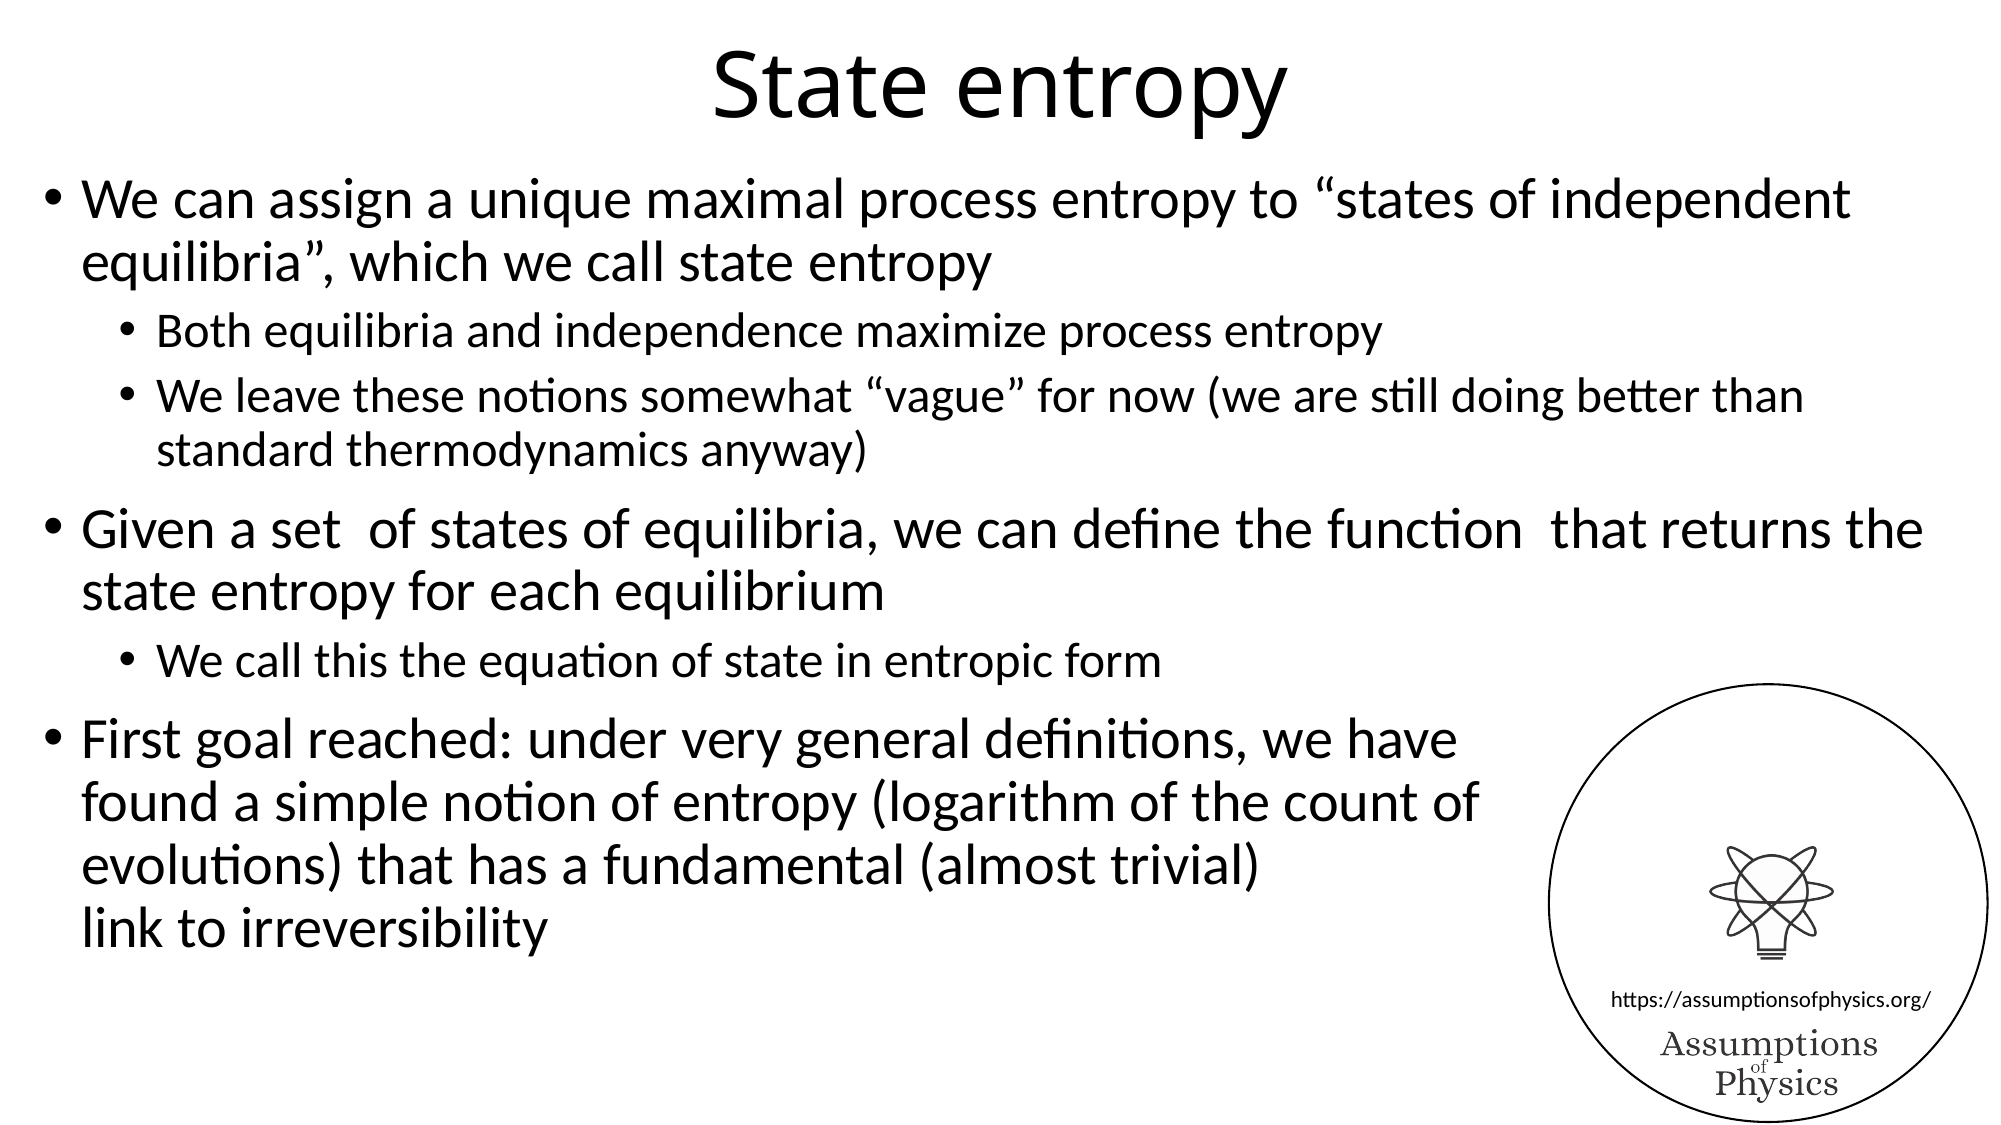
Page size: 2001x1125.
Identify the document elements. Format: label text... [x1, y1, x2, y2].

picture [1709, 846, 1834, 960]
title State entropy [17, 13, 1983, 162]
picture [1660, 1029, 1877, 1103]
